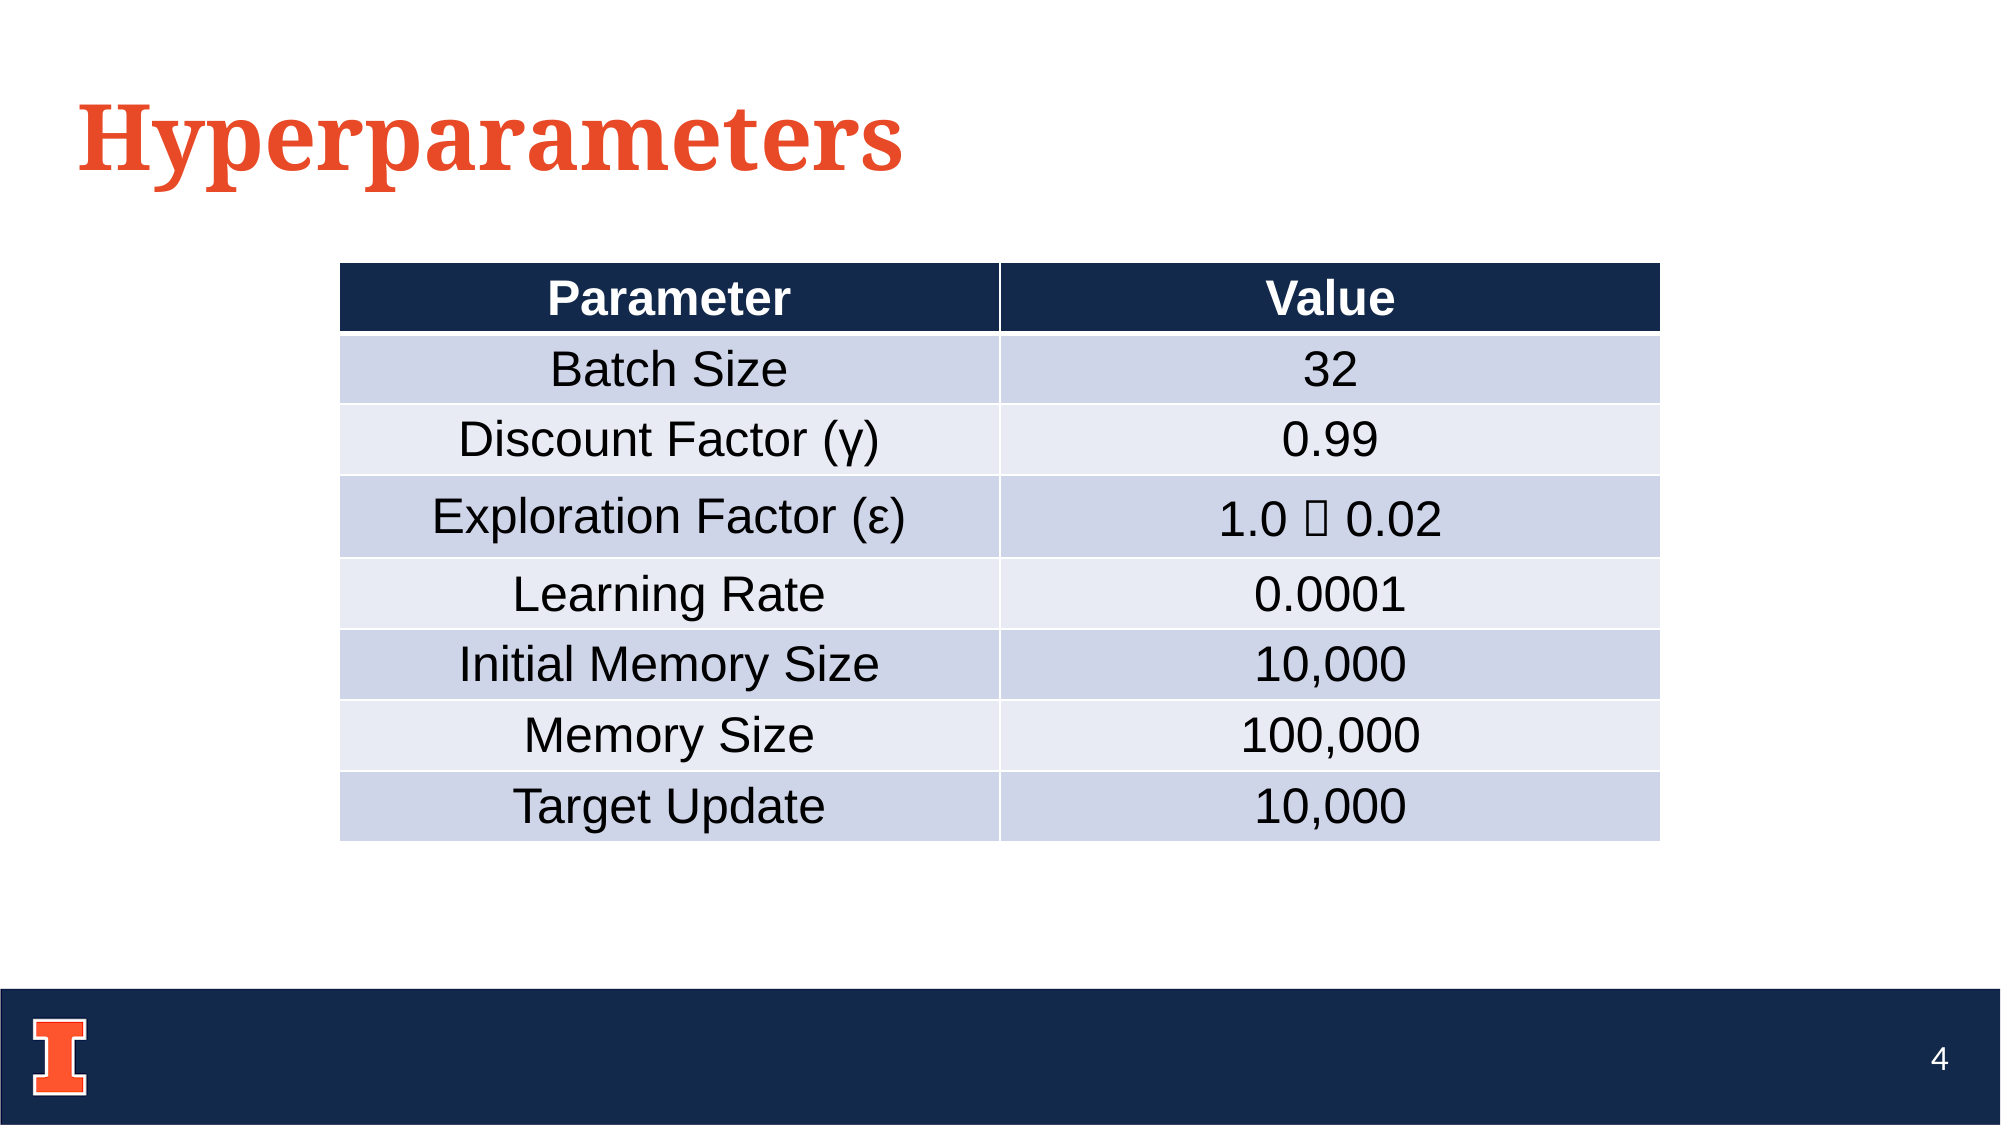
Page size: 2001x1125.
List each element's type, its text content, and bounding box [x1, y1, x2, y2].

slide_number 4 [1513, 1025, 1964, 1086]
table_cell Exploration Factor (ε) [340, 476, 999, 557]
table_cell 10,000 [1001, 772, 1660, 841]
picture [0, 0, 2001, 1125]
table_cell Learning Rate [340, 559, 999, 628]
slide_number 4 [1871, 1038, 1992, 1125]
table_cell 32 [1001, 336, 1660, 403]
table_header Parameter [340, 263, 999, 331]
table_header Value [1001, 263, 1660, 331]
table_cell Initial Memory Size [340, 630, 999, 699]
table_cell 10,000 [1001, 630, 1660, 699]
table_cell 0.0001 [1001, 559, 1660, 628]
table_cell Discount Factor (γ) [340, 405, 999, 474]
table_cell Batch Size [340, 336, 999, 403]
table_cell Target Update [340, 772, 999, 841]
table_cell 1.0  0.02 [1001, 476, 1660, 557]
table_cell 100,000 [1001, 701, 1660, 770]
table_cell Memory Size [340, 701, 999, 770]
table_cell 0.99 [1001, 405, 1660, 474]
title Hyperparameters [62, 32, 1938, 250]
